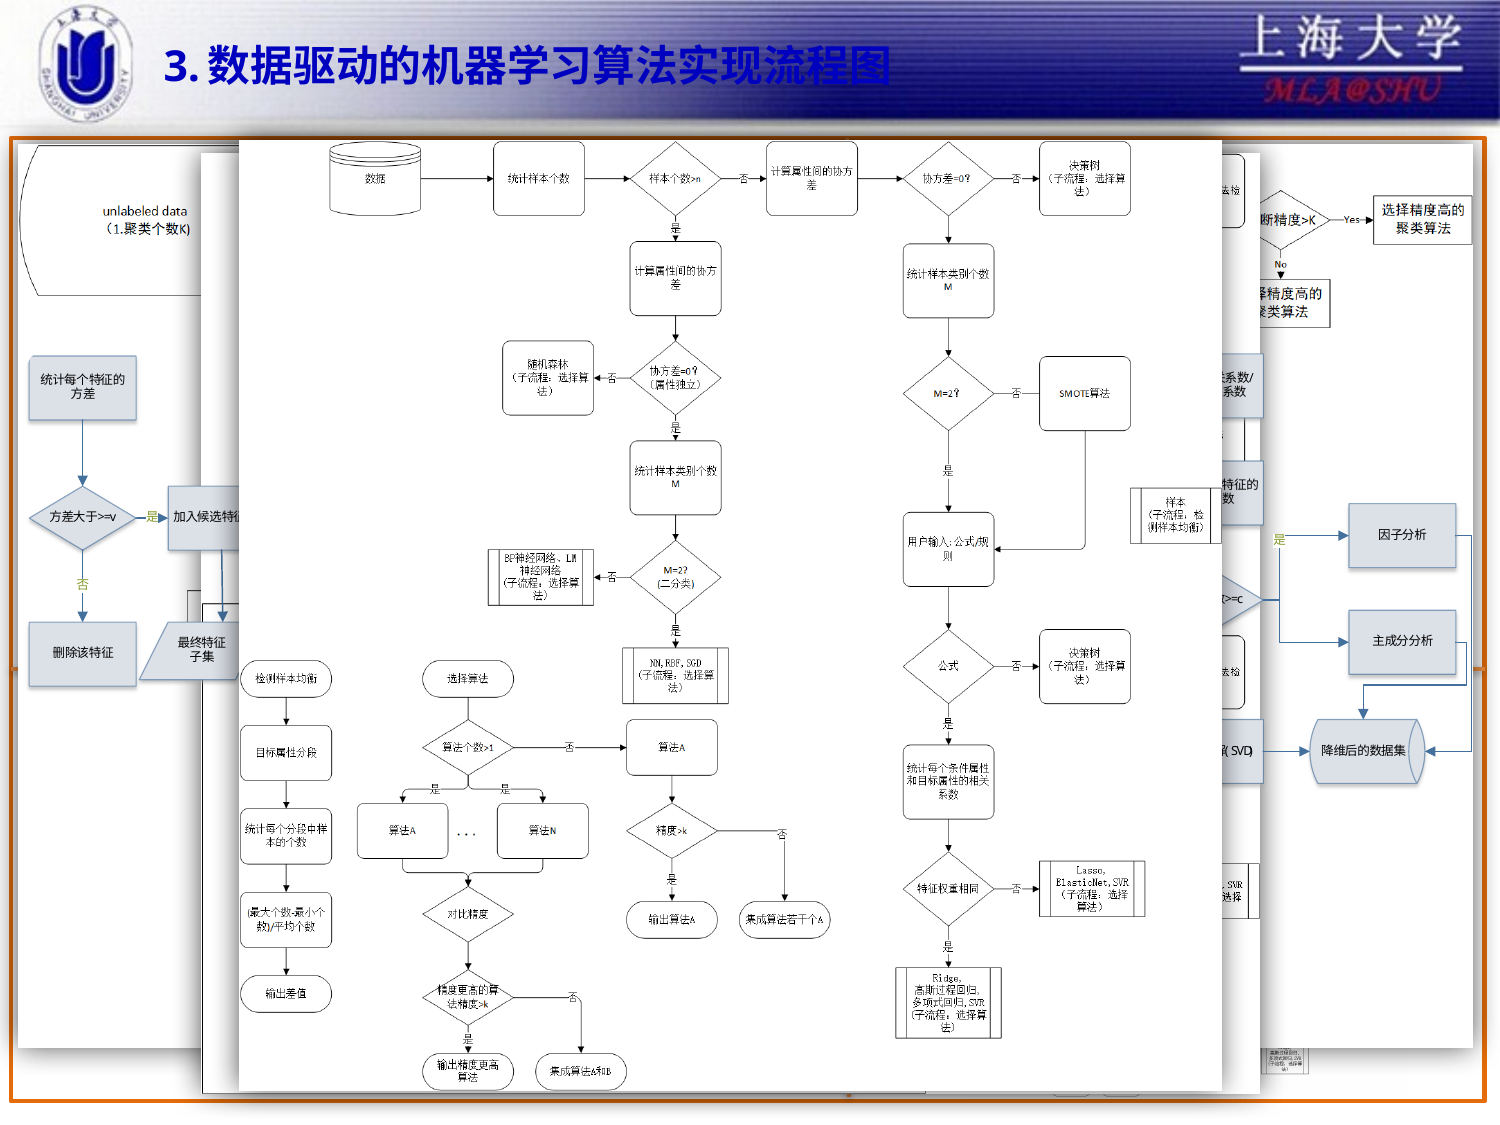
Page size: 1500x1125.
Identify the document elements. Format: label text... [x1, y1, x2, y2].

title 3.数据驱动的机器学习算法实现流程图 [148, 30, 1499, 144]
text_box [9, 1061, 191, 1103]
text_box [1409, 1056, 1487, 1103]
picture [0, 0, 1500, 1125]
